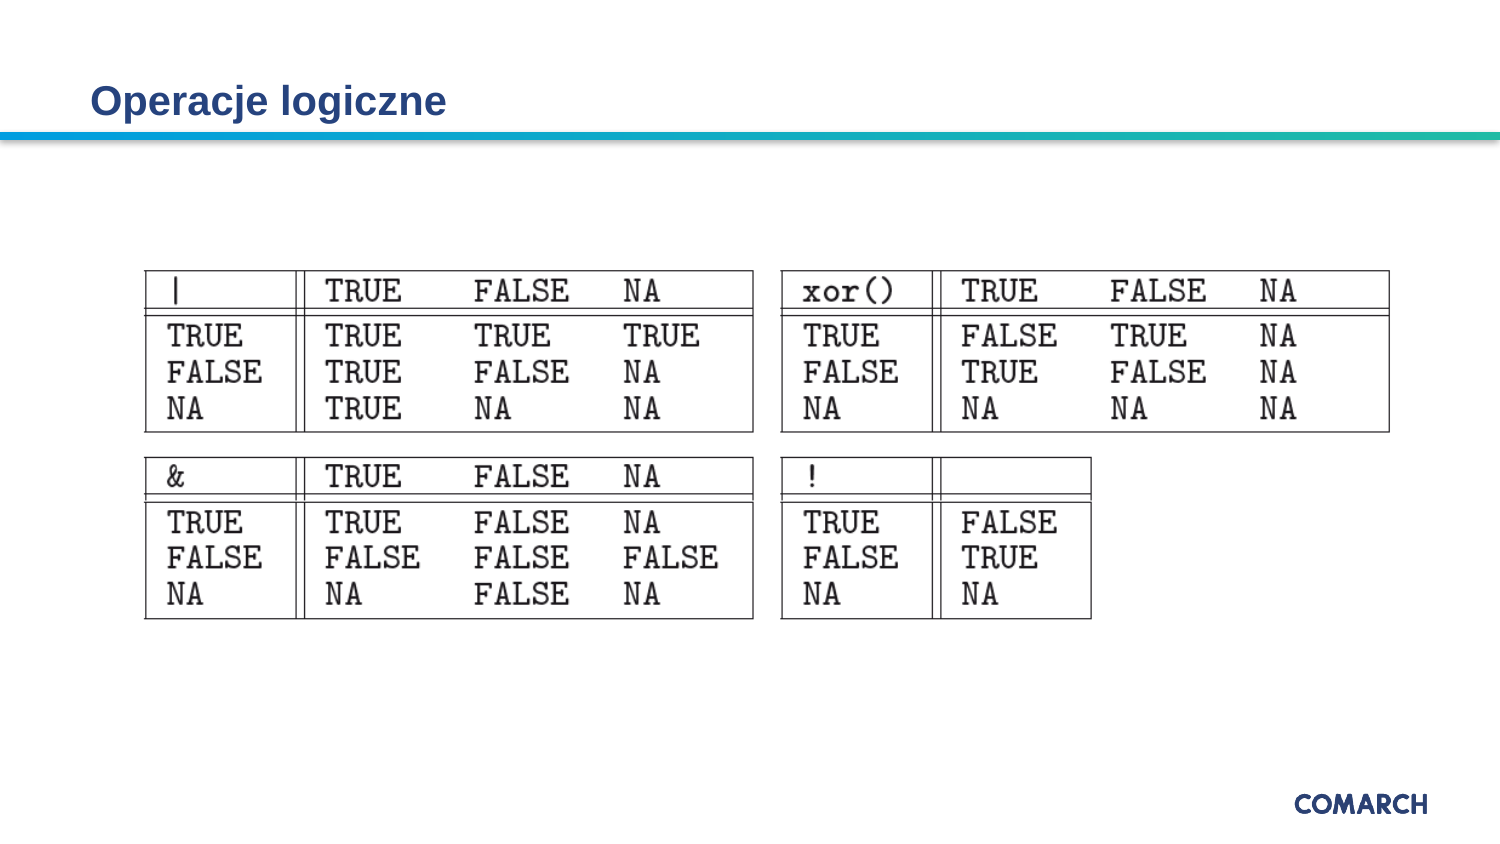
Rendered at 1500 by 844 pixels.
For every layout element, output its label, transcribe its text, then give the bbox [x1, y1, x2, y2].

picture [113, 230, 1409, 635]
title Operacje logiczne [75, 19, 1425, 132]
picture [1294, 793, 1427, 814]
